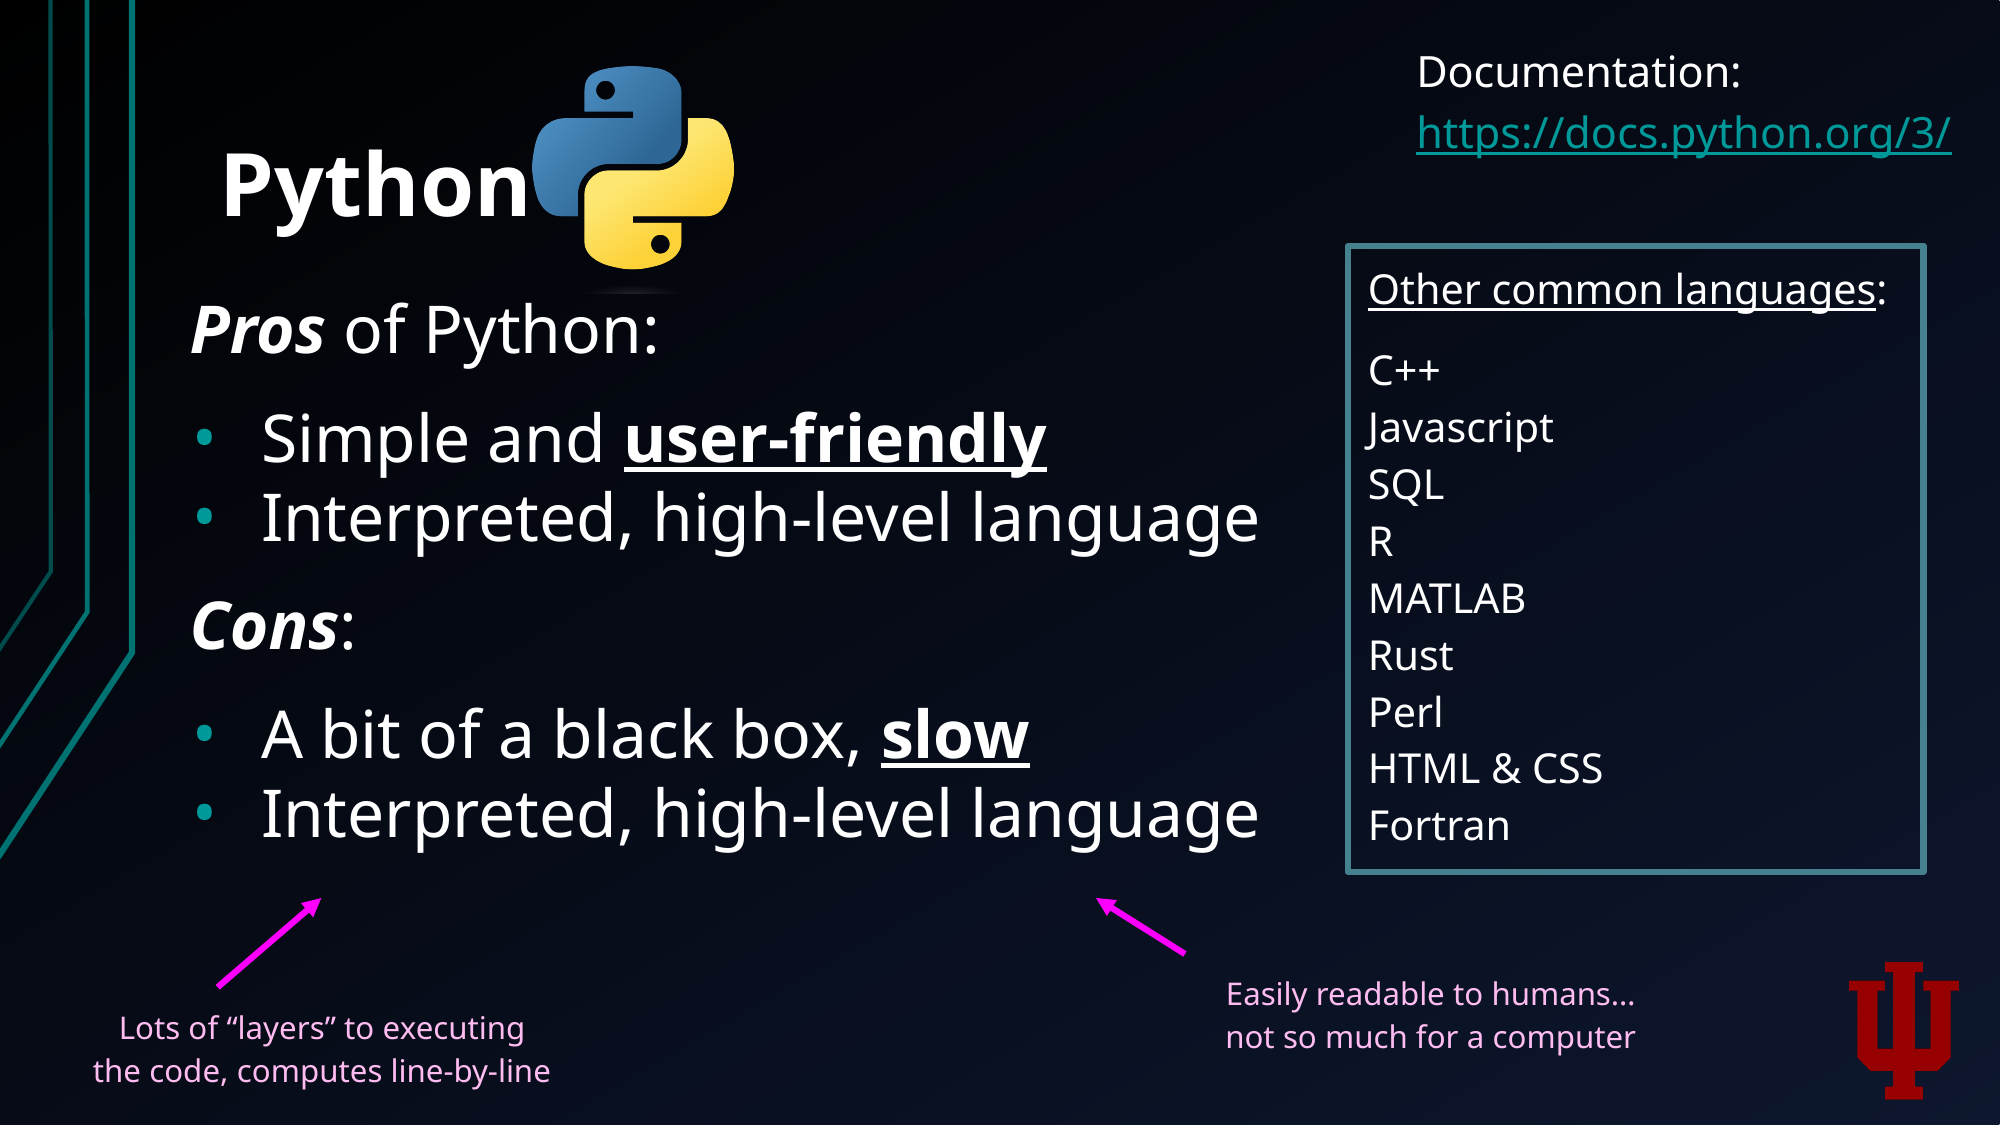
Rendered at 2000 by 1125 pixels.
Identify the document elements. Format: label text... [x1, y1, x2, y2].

title Python [199, 45, 1900, 246]
picture [532, 65, 741, 295]
list Pros of Python: Simple and user-friendly Interpreted, high-level language Cons: A bit of a black box, slow Interpreted, high-level language [169, 277, 1301, 974]
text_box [1095, 897, 1186, 955]
text_box Lots of “layers” to executing the code, computes line-by-line [76, 987, 569, 1104]
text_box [217, 897, 322, 988]
picture [1849, 962, 1959, 1101]
text_box Easily readable to humans… not so much for a computer [1185, 953, 1678, 1071]
list Documentation: https://docs.python.org/3/ [1396, 27, 1972, 186]
list Other common languages: C++ Javascript SQL R MATLAB Rust Perl HTML & CSS Fortran [1347, 245, 1924, 872]
